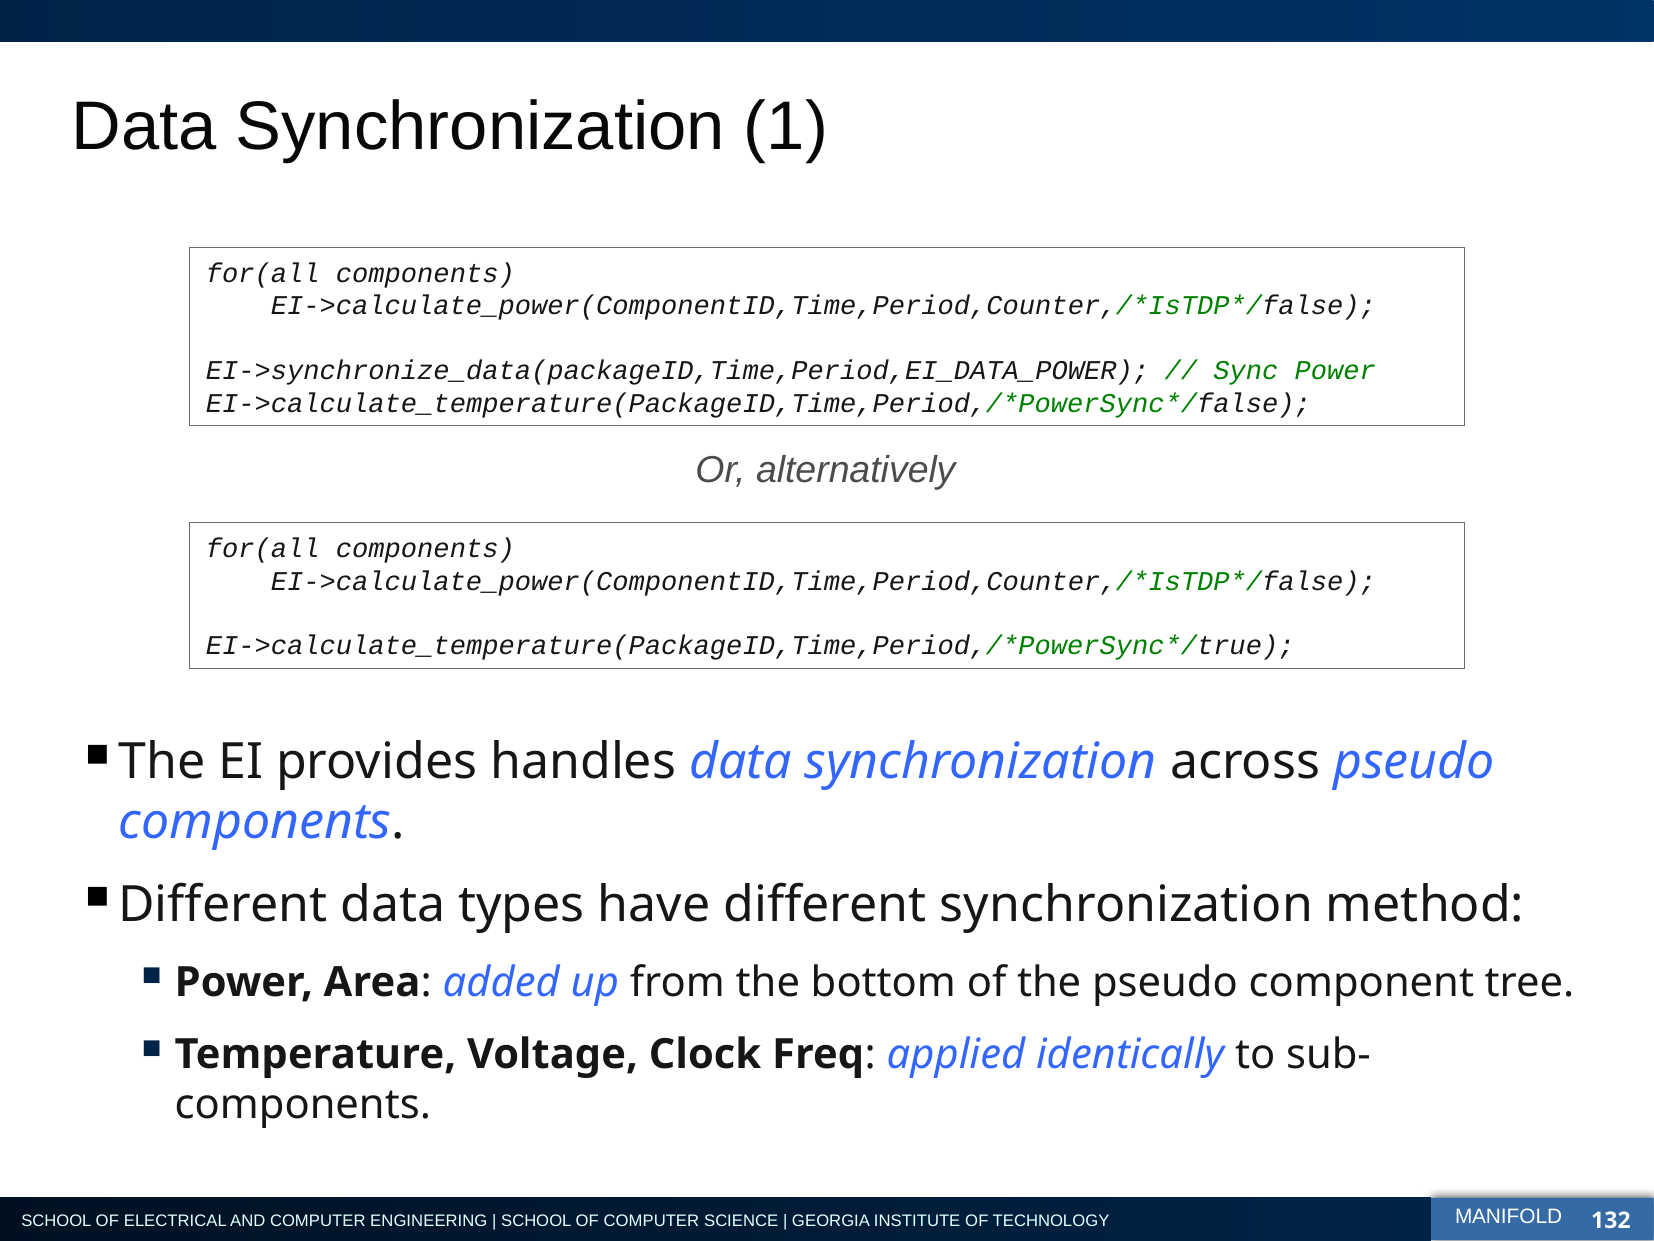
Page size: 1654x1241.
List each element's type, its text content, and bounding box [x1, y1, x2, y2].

text_box The EI provides handles data synchronization across pseudo components. Different data types have different synchronization method: Power, Area: added up from the bottom of the pseudo component tree. Temperature, Voltage, Clock Freq: applied identically to sub-components. [68, 720, 1640, 1120]
text_box for(all components) EI->calculate_power(ComponentID,Time,Period,Counter,/*IsTDP*/false); EI->calculate_temperature(PackageID,Time,Period,/*PowerSync*/true); [189, 522, 1465, 669]
slide_number 132 [1560, 1197, 1632, 1236]
title Data Synchronization (1) [54, 49, 1544, 195]
text_box for(all components) EI->calculate_power(ComponentID,Time,Period,Counter,/*IsTDP*/false); EI->synchronize_data(packageID,Time,Period,EI_DATA_POWER); // Sync Power EI->calculate_temperature(PackageID,Time,Period,/*PowerSync*/false); [189, 247, 1465, 426]
text_box Or, alternatively [680, 441, 971, 499]
